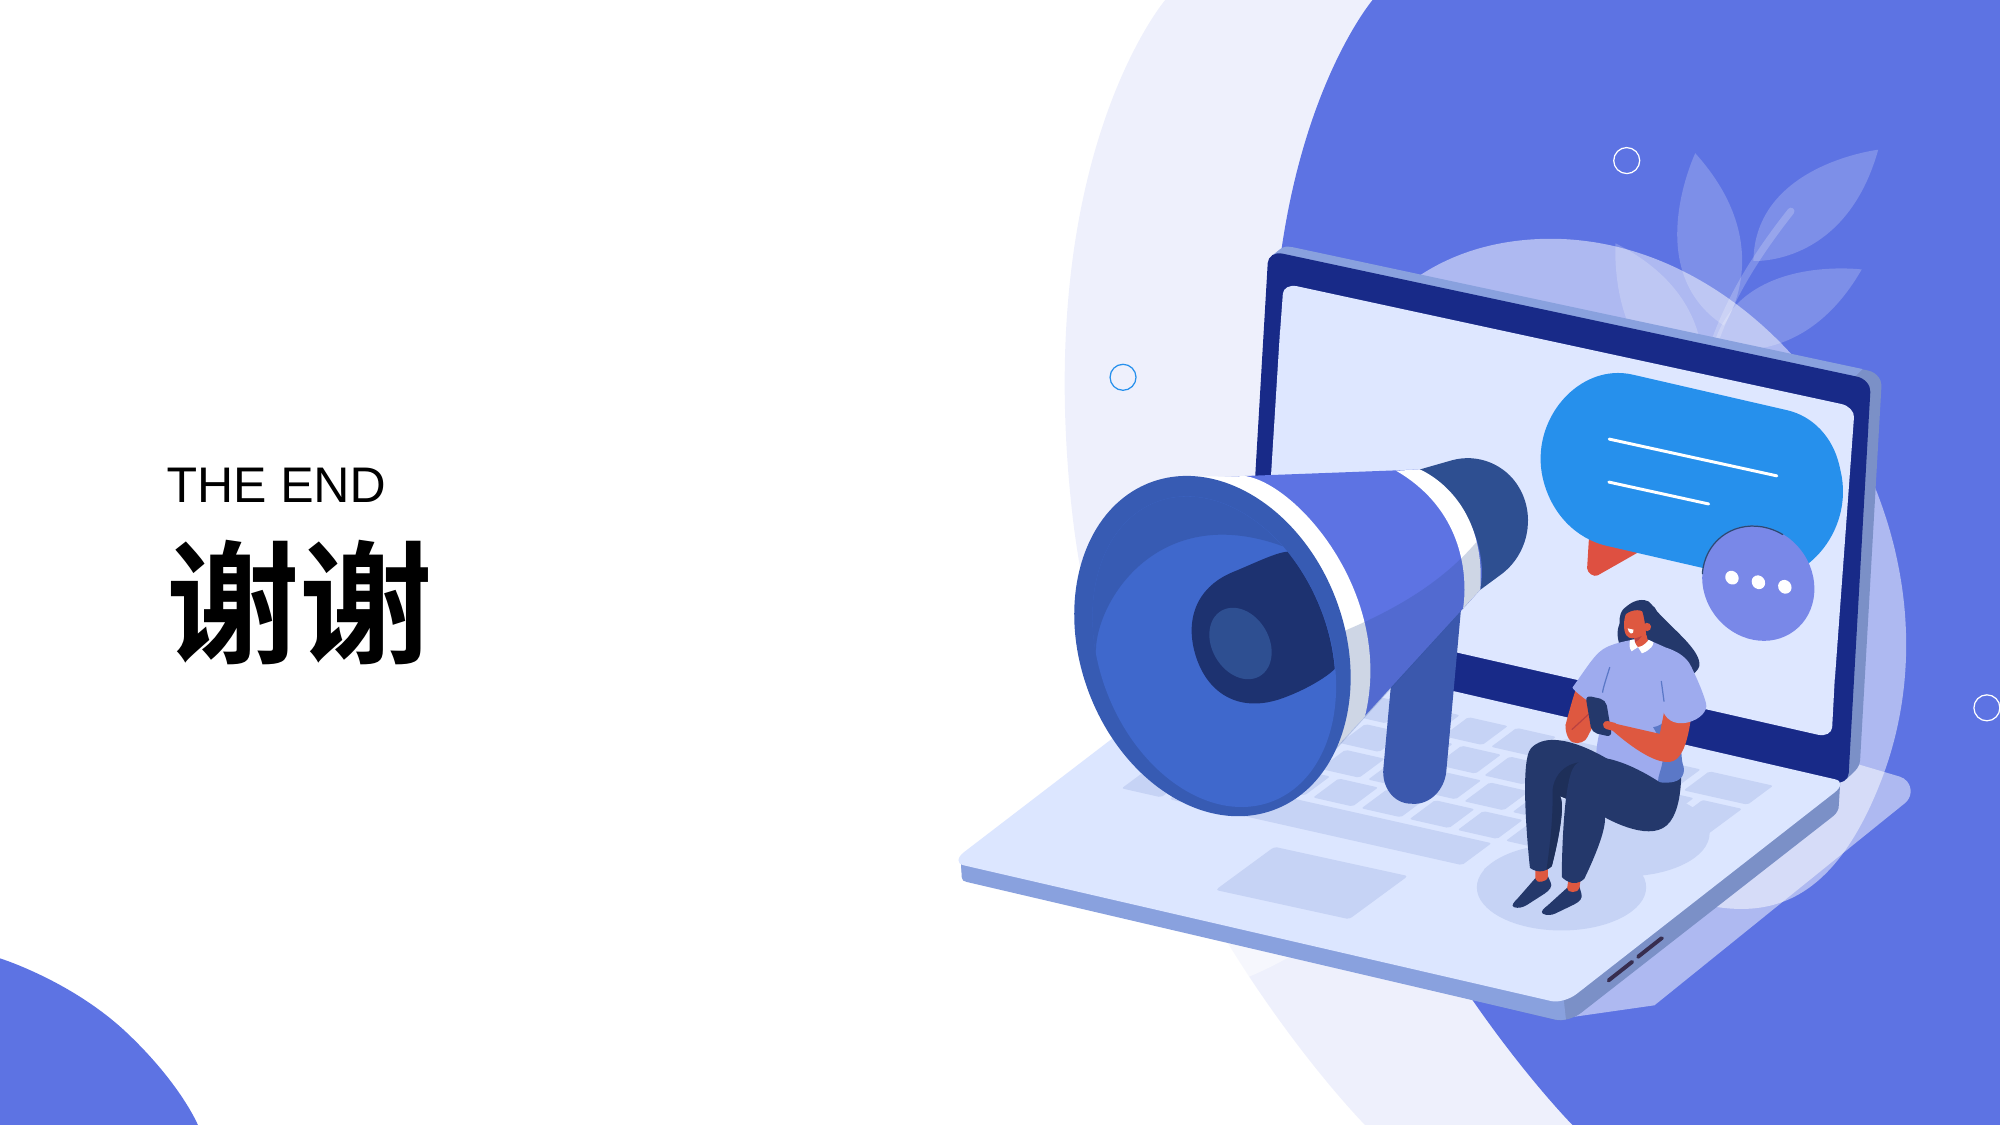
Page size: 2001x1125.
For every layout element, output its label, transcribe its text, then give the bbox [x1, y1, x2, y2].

title 谢谢 [166, 520, 1061, 688]
list THE END [166, 437, 1061, 513]
